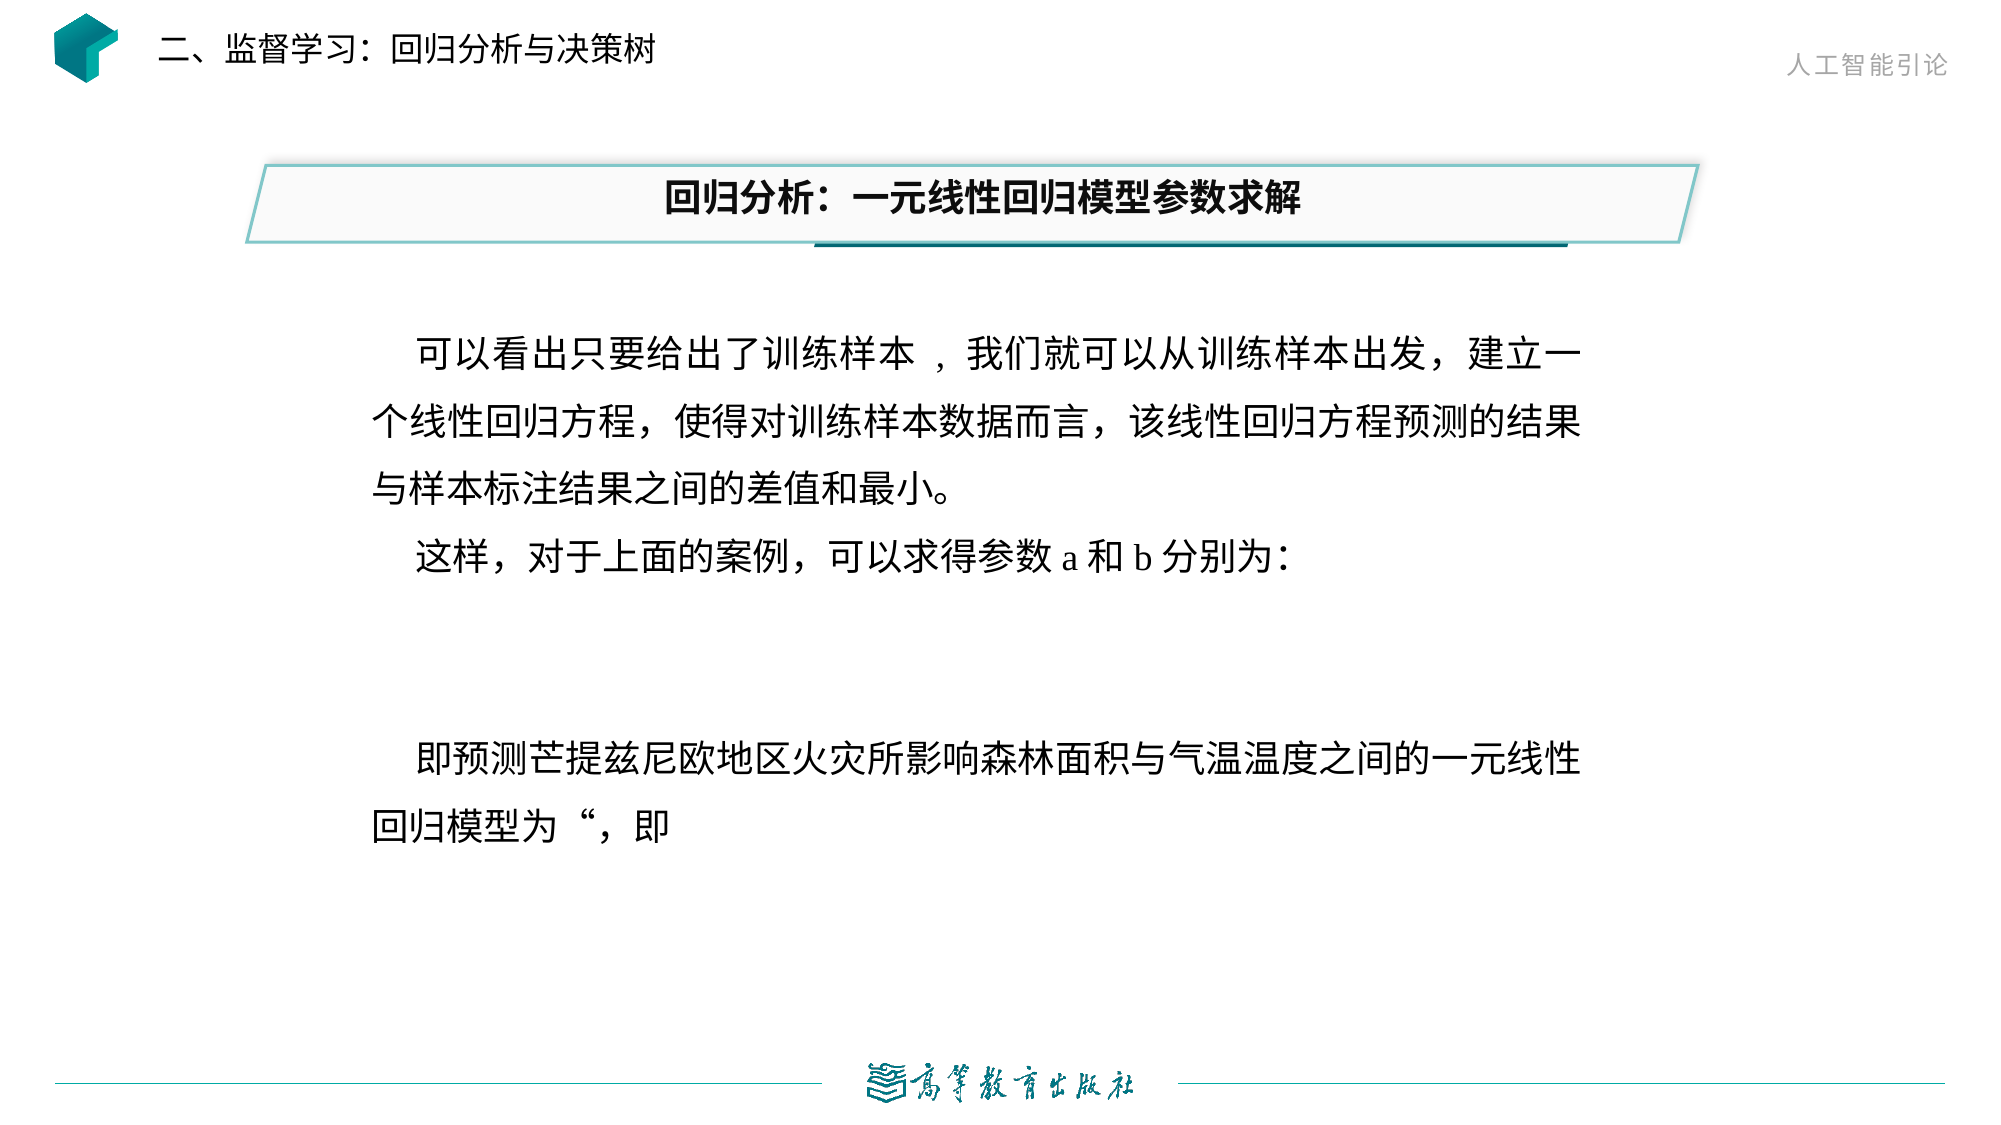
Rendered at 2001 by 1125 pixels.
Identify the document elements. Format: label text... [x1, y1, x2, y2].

picture [867, 1063, 1133, 1103]
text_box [246, 165, 1698, 248]
text_box 二、监督学习：回归分析与决策树 [143, 21, 672, 76]
